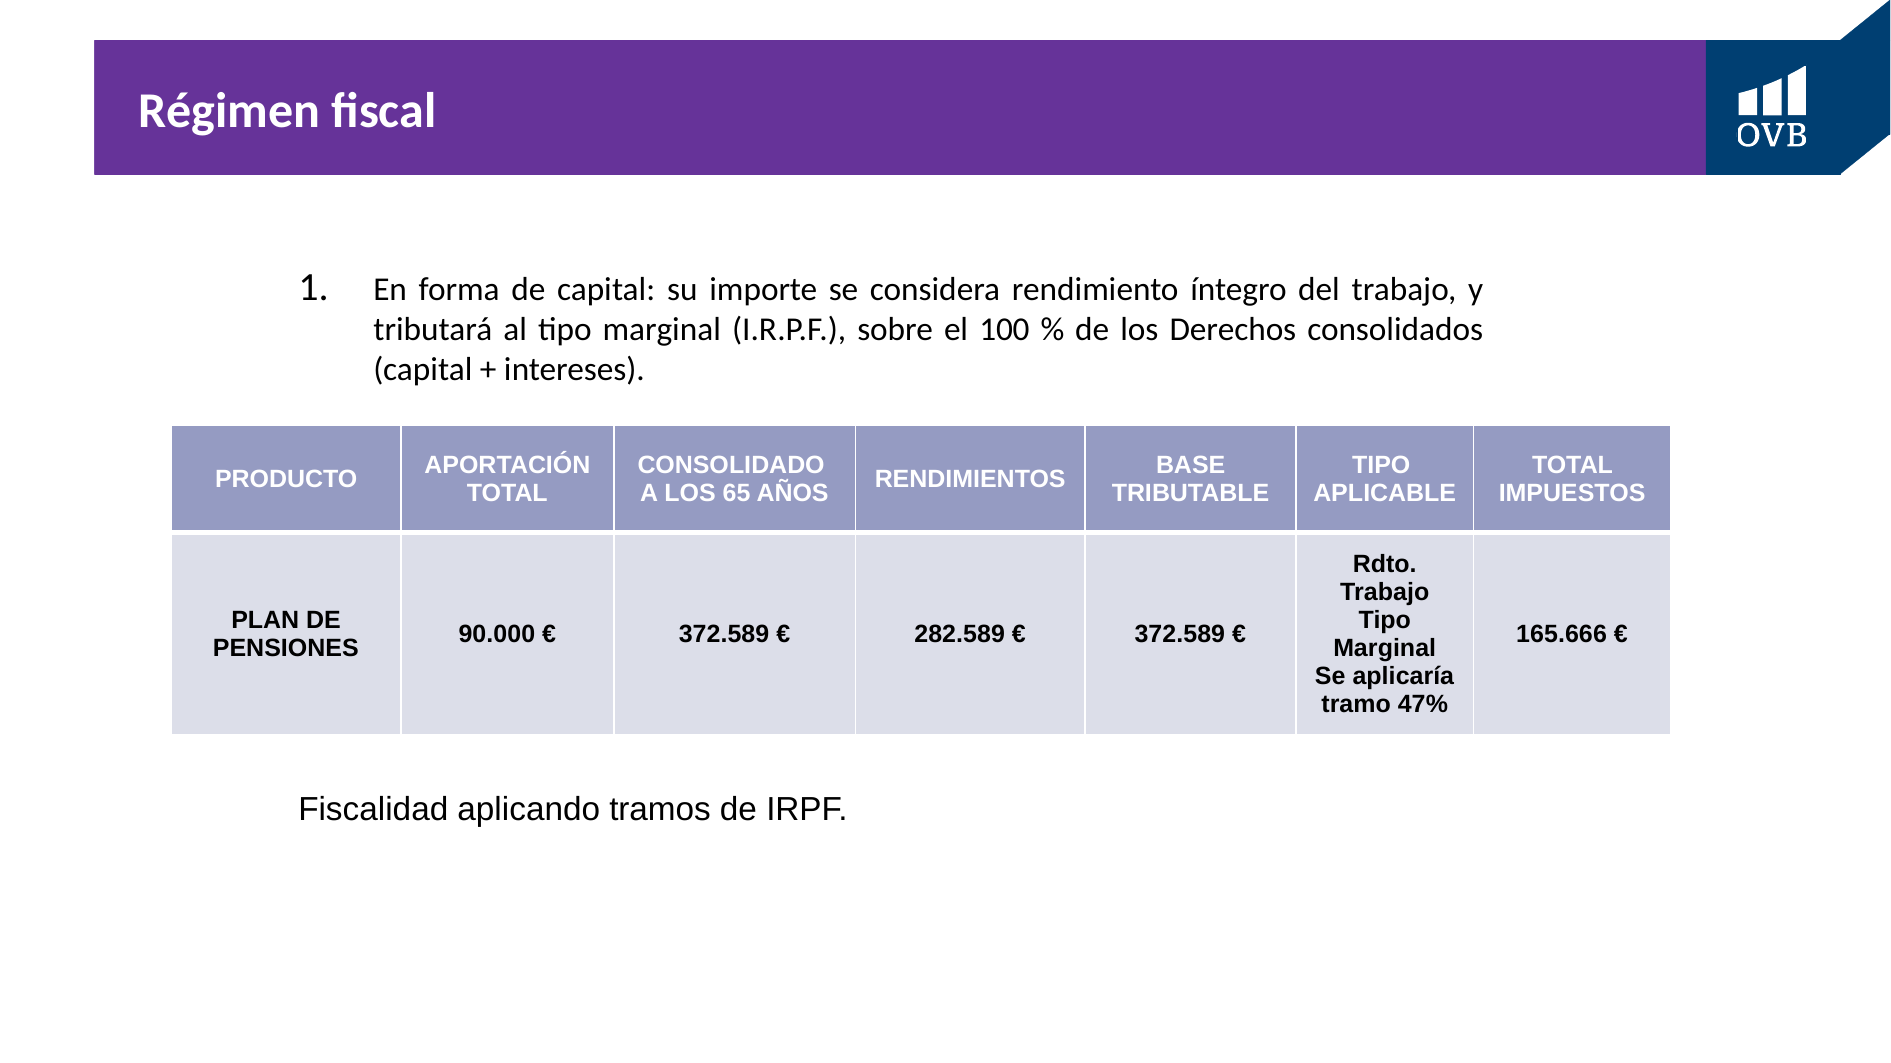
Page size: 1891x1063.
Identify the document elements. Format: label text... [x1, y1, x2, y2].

table_header TIPO APLICABLE [1297, 426, 1473, 530]
table_cell PLAN DE PENSIONES [172, 535, 400, 734]
title Régimen fiscal [94, 40, 1707, 175]
table_cell 90.000 € [402, 535, 613, 734]
table_header CONSOLIDADO A LOS 65 AÑOS [615, 426, 855, 530]
table_header RENDIMIENTOS [856, 426, 1084, 530]
table_cell 165.666 € [1474, 535, 1670, 734]
table_header PRODUCTO [172, 426, 400, 530]
text_box En forma de capital: su importe se considera rendimiento íntegro del trabajo, y tributará al tipo marginal (I.R.P.F.), sobre el 100 % de los Derechos consolidados (capital + intereses). [283, 259, 1501, 424]
table_header BASE TRIBUTABLE [1086, 426, 1295, 530]
table_header TOTAL IMPUESTOS [1474, 426, 1670, 530]
table_cell 372.589 € [1086, 535, 1295, 734]
table_cell Rdto. Trabajo Tipo Marginal Se aplicaría tramo 47% [1297, 535, 1473, 734]
table_header APORTACIÓN TOTAL [402, 426, 613, 530]
table_cell 372.589 € [615, 535, 855, 734]
table_cell 282.589 € [856, 535, 1084, 734]
text_box Fiscalidad aplicando tramos de IRPF. [283, 779, 1028, 835]
